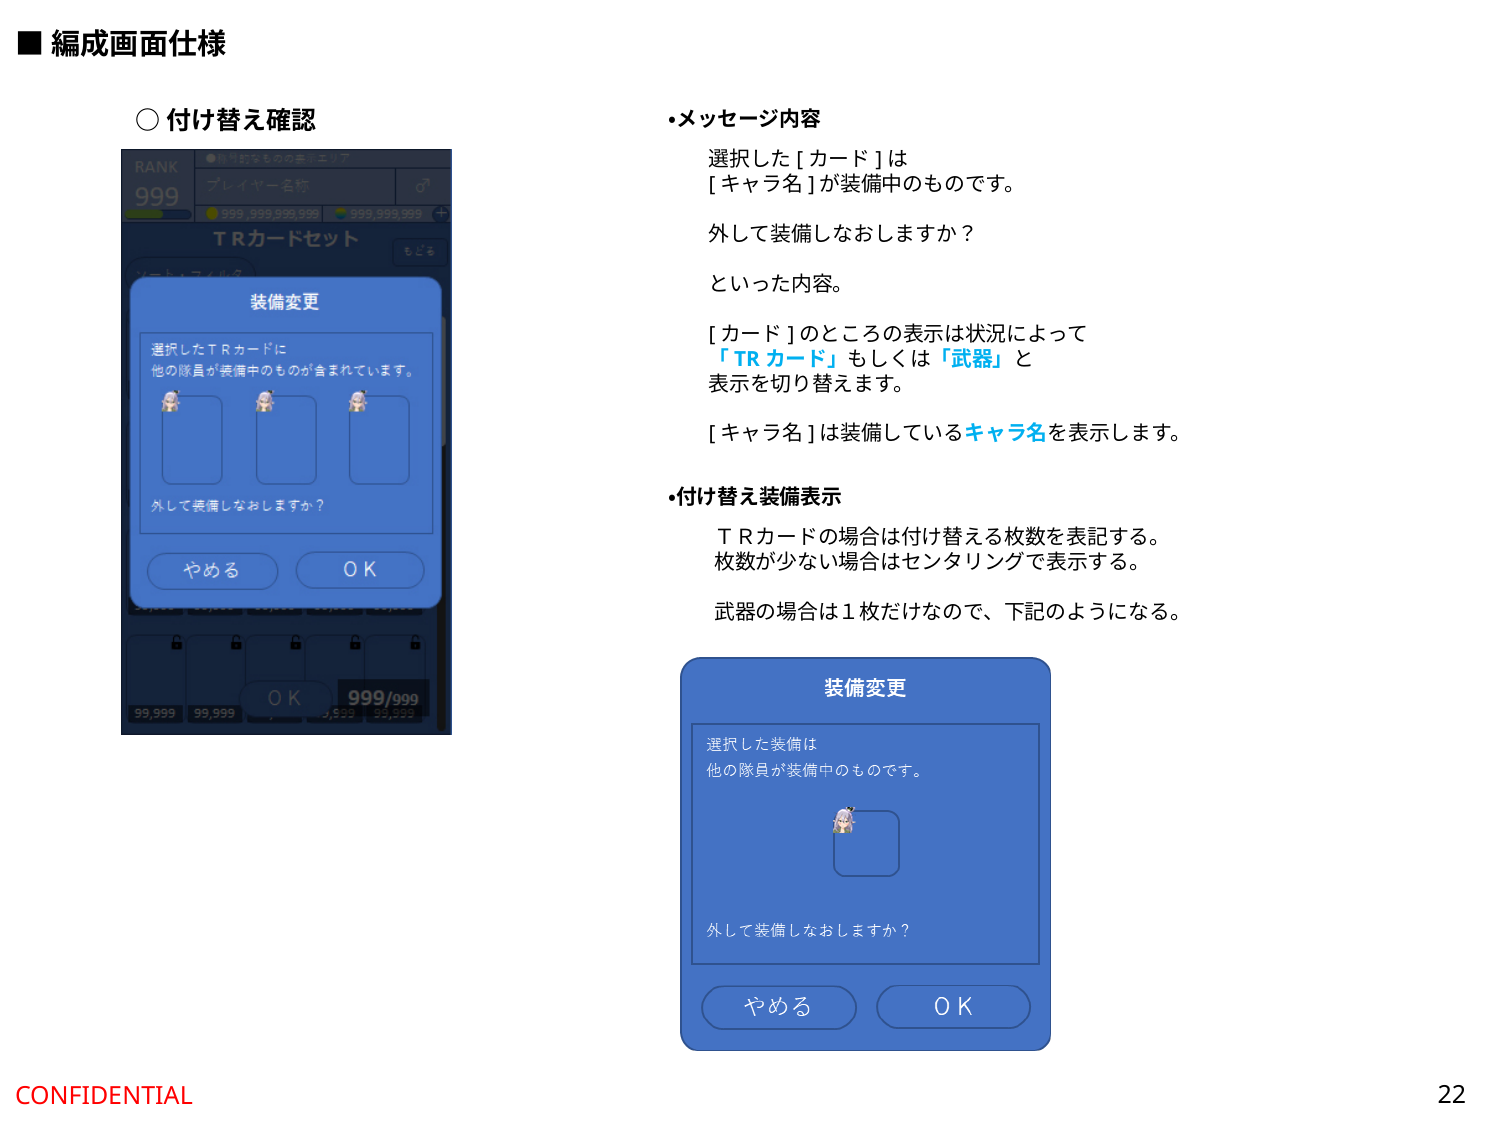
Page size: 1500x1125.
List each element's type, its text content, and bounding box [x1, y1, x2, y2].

footer CONFIDENTIAL [0, 1065, 507, 1125]
slide_number 22 [1143, 1065, 1482, 1125]
picture [121, 149, 452, 735]
text_box ・付け替え装備表示 [653, 475, 858, 516]
picture [680, 657, 1051, 1051]
text_box ■編成画面仕様 [0, 17, 242, 68]
text_box ○付け替え確認 [121, 97, 354, 144]
text_box ・メッセージ内容 [653, 97, 836, 138]
text_box 選択した[カード]は [キャラ名]が装備中のものです。 外して装備しなおしますか？ といった内容。 [カード]のところの表示は状況によって 「TRカード」もしくは「武器」と 表示を切り替えます。 [キャラ名]は装備しているキャラ名を表示します。 [693, 137, 1206, 453]
text_box ＴＲカードの場合は付け替える枚数を表記する。 枚数が少ない場合はセンタリングで表示する。 武器の場合は１枚だけなので、下記のようになる。 [699, 516, 1206, 631]
